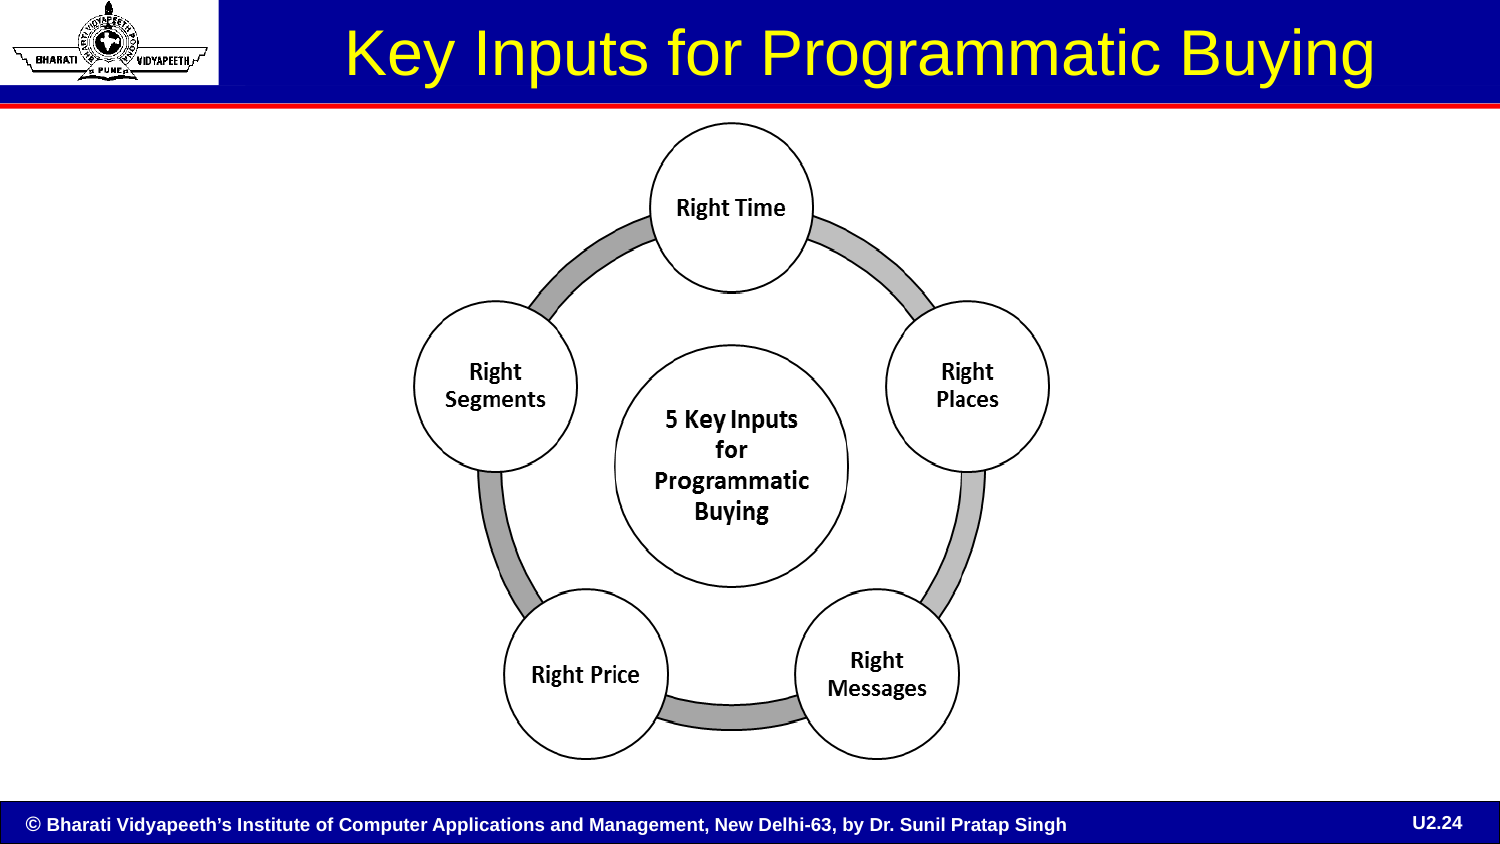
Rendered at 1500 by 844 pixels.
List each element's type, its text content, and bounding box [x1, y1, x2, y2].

picture [269, 122, 1194, 766]
title Key Inputs for Programmatic Buying [233, 4, 1488, 87]
picture [12, 1, 208, 81]
